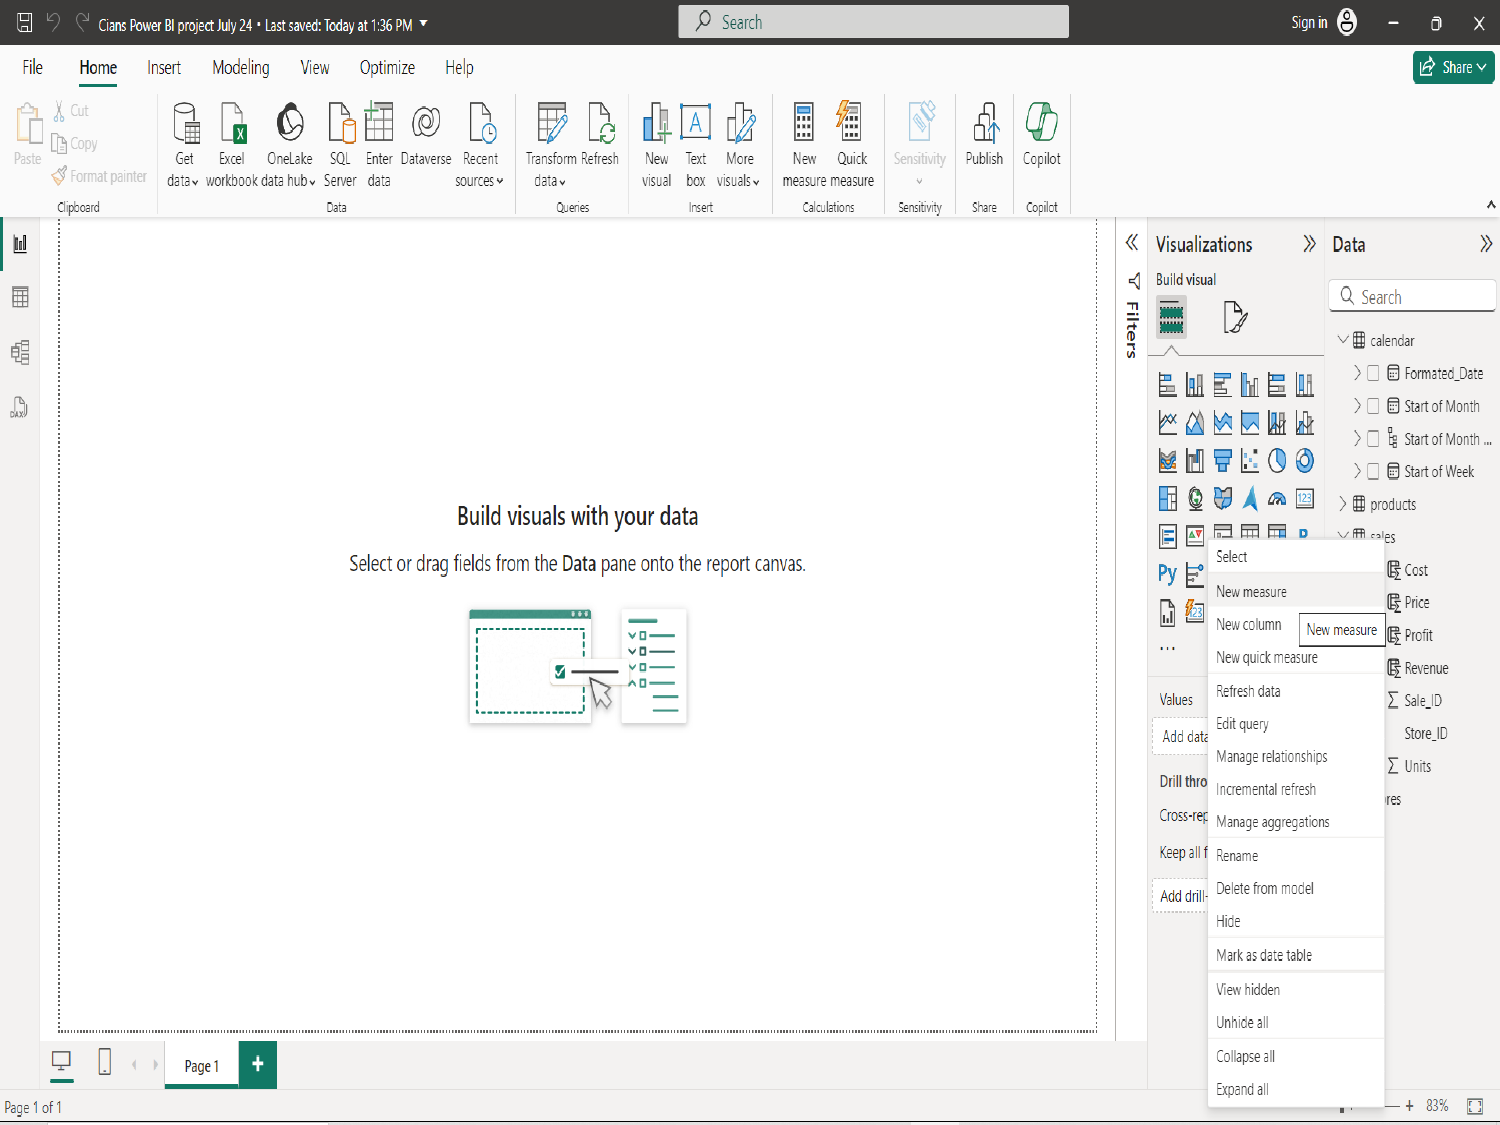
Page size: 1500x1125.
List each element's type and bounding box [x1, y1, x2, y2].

list [0, 0, 1500, 1125]
